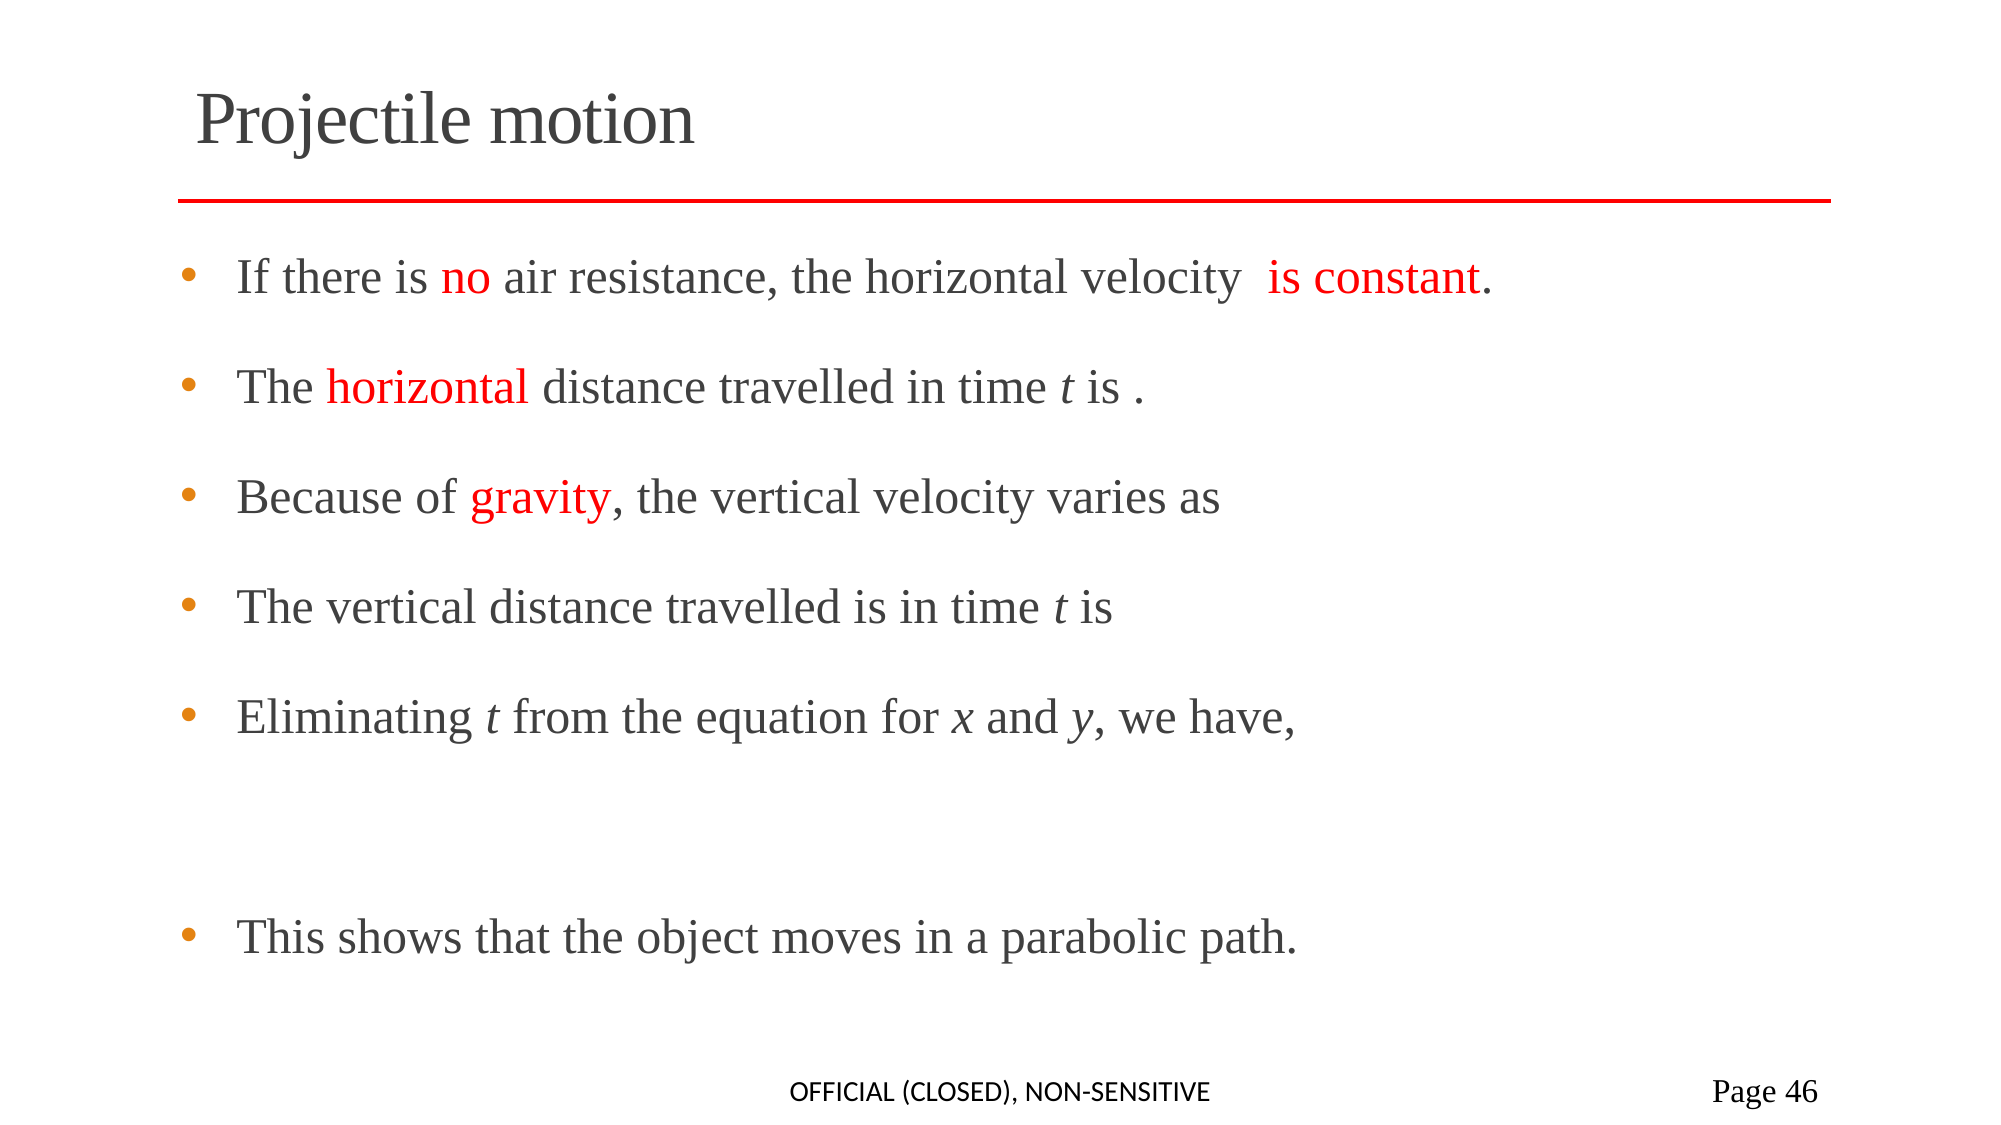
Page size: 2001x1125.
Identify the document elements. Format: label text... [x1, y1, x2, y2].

title Projectile motion [180, 47, 1830, 195]
slide_number Page 46 [1618, 1059, 1834, 1120]
footer Official (Closed), Non-sensitive [604, 1059, 1396, 1120]
